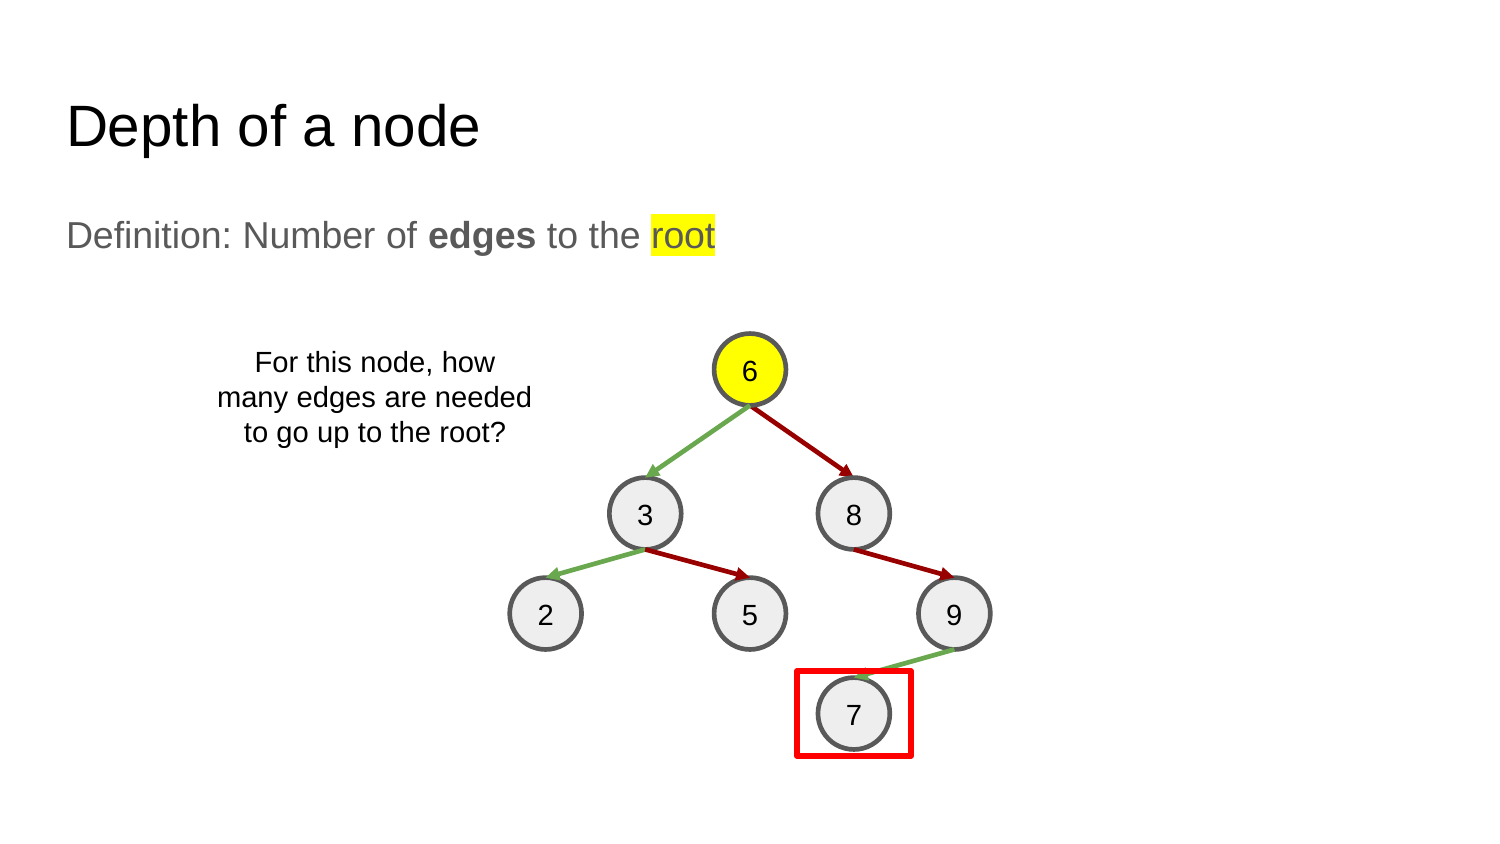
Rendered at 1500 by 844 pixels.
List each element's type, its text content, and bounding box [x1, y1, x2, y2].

list Definition: Number of edges to the root [51, 189, 1449, 266]
title Depth of a node [51, 72, 1449, 167]
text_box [509, 333, 991, 750]
text_box For this node, how many edges are needed to go up to the root? [201, 328, 549, 502]
